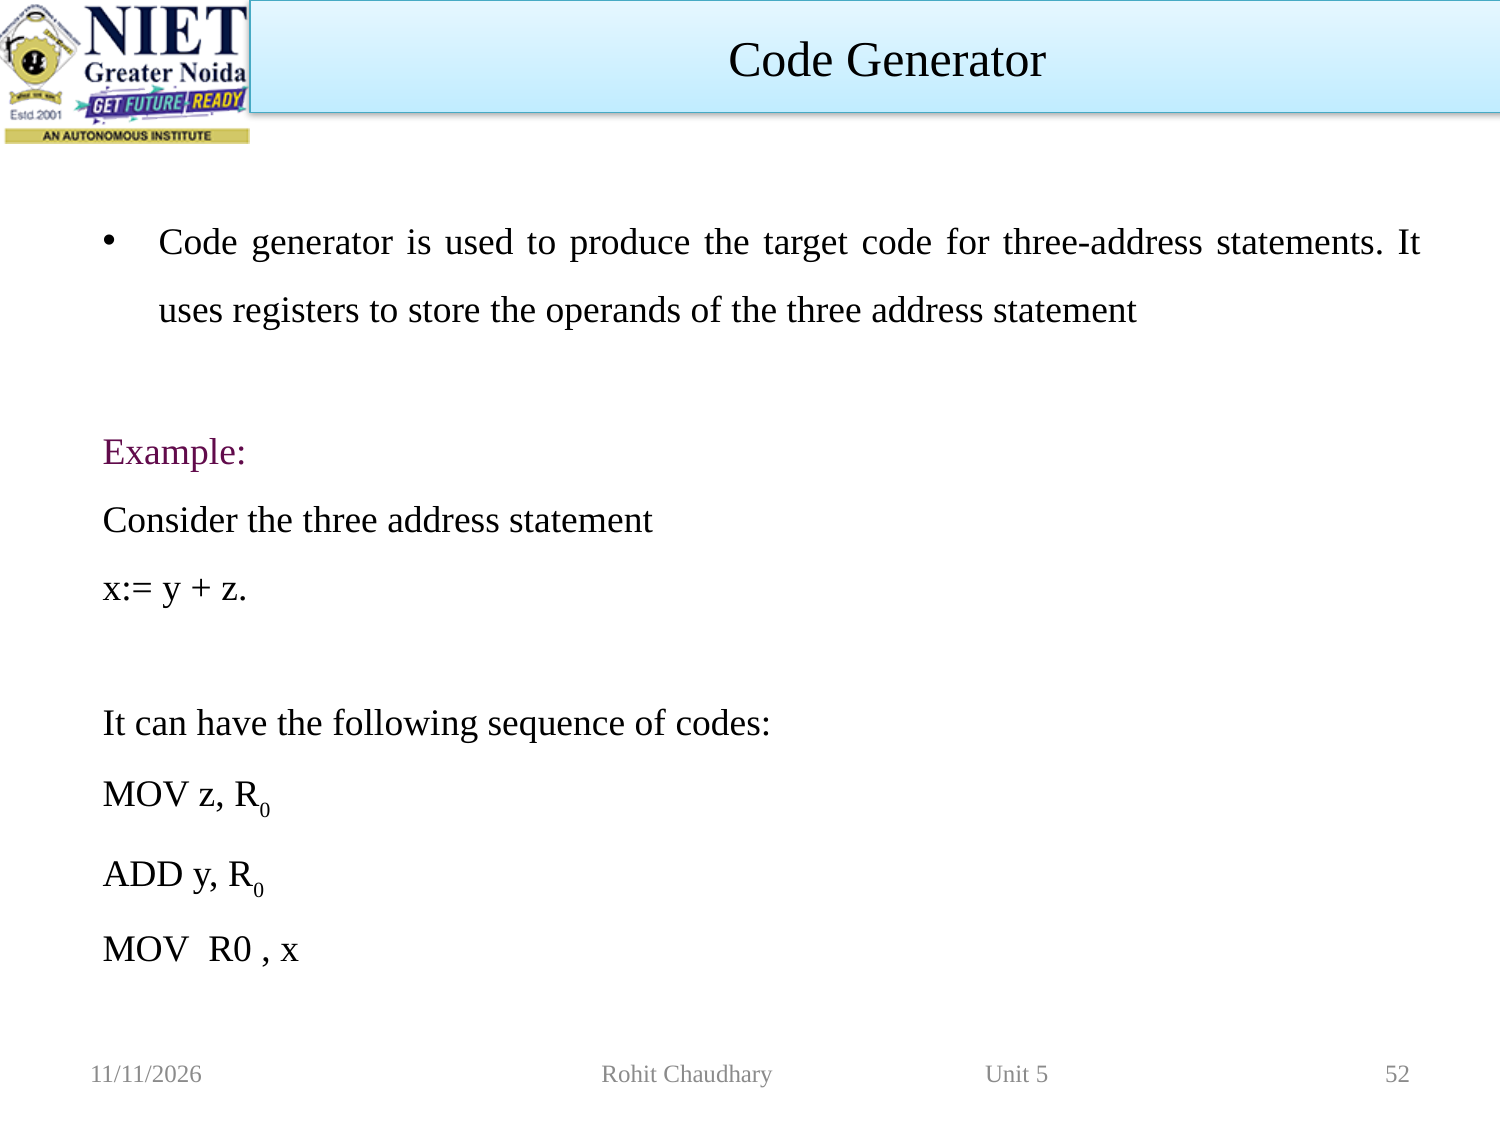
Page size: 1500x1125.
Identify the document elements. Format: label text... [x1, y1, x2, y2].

slide_number 52 [1238, 1042, 1425, 1103]
picture [0, 4, 250, 144]
footer Rohit Chaudhary Unit 5 [412, 1042, 1238, 1103]
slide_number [75, 1042, 412, 1103]
list Code generator is used to produce the target code for three-address statements. It uses registers to store the operands of the three address statement Example: Consider the three address statement x:= y + z. It can have the following sequence of codes: MOV z, R0 ADD y, R0 MOV R0 , x [87, 187, 1438, 930]
text_box Code Generator [249, 0, 1500, 113]
